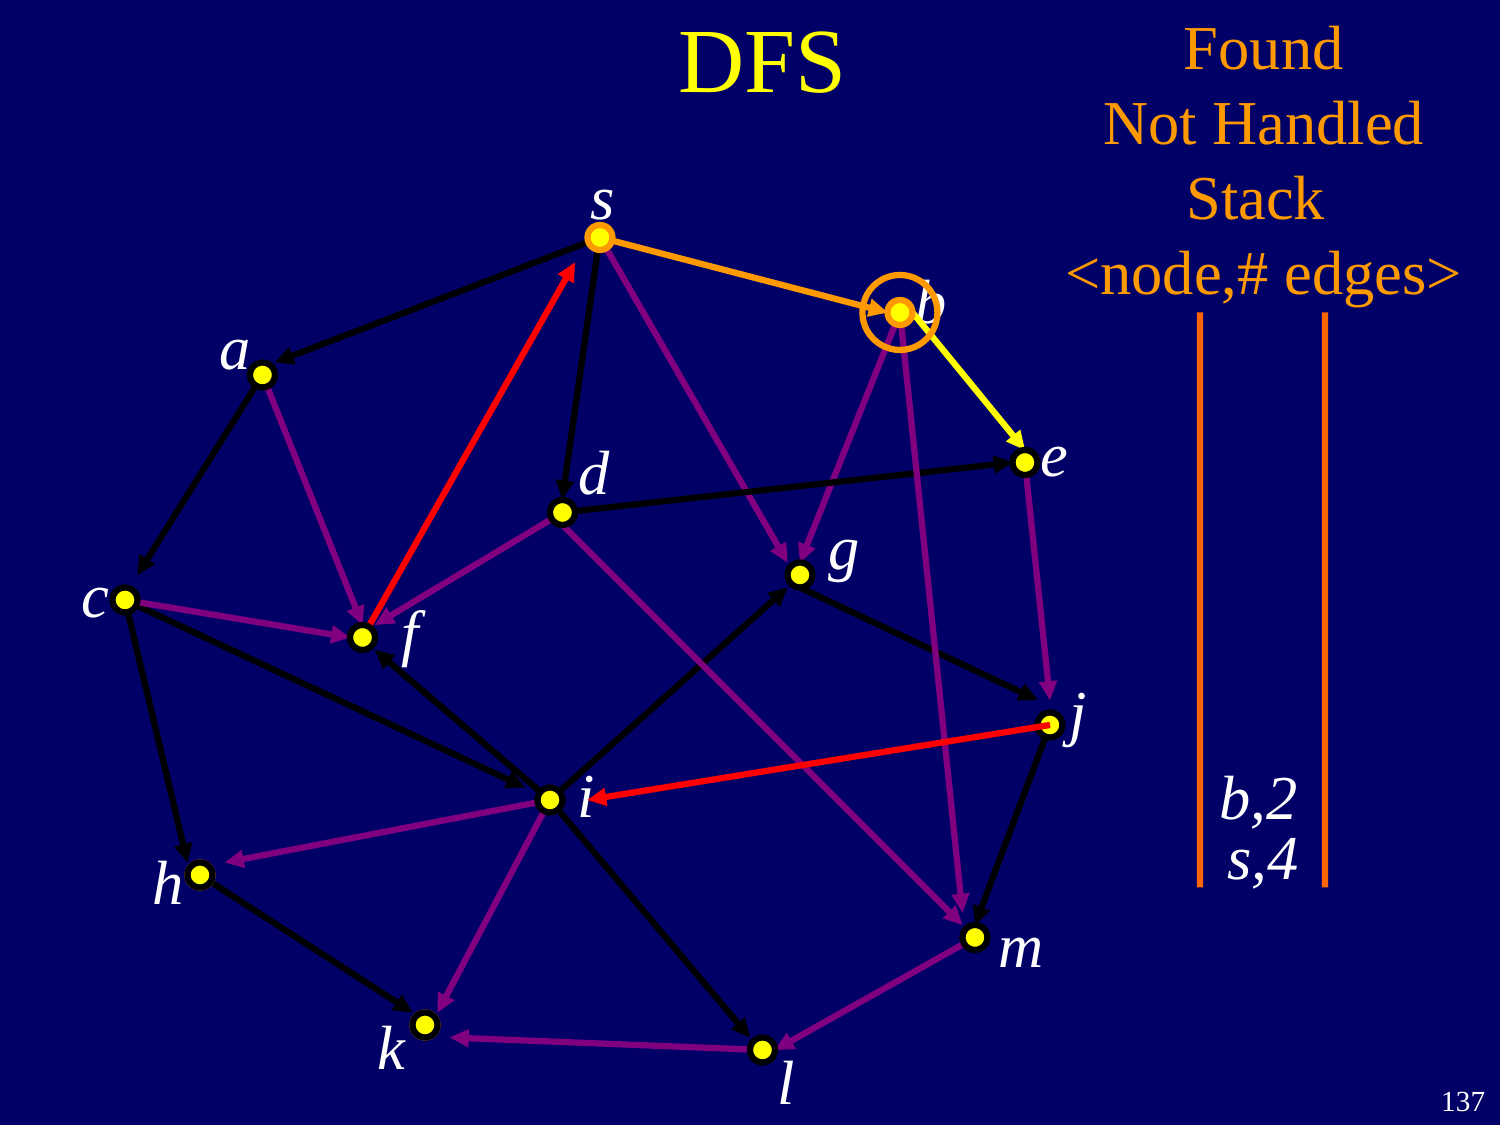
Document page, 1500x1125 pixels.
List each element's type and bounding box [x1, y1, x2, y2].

text_box [1204, 750, 1314, 900]
text_box [67, 149, 1102, 1125]
title [125, 0, 1050, 150]
text_box [1050, 0, 1478, 888]
